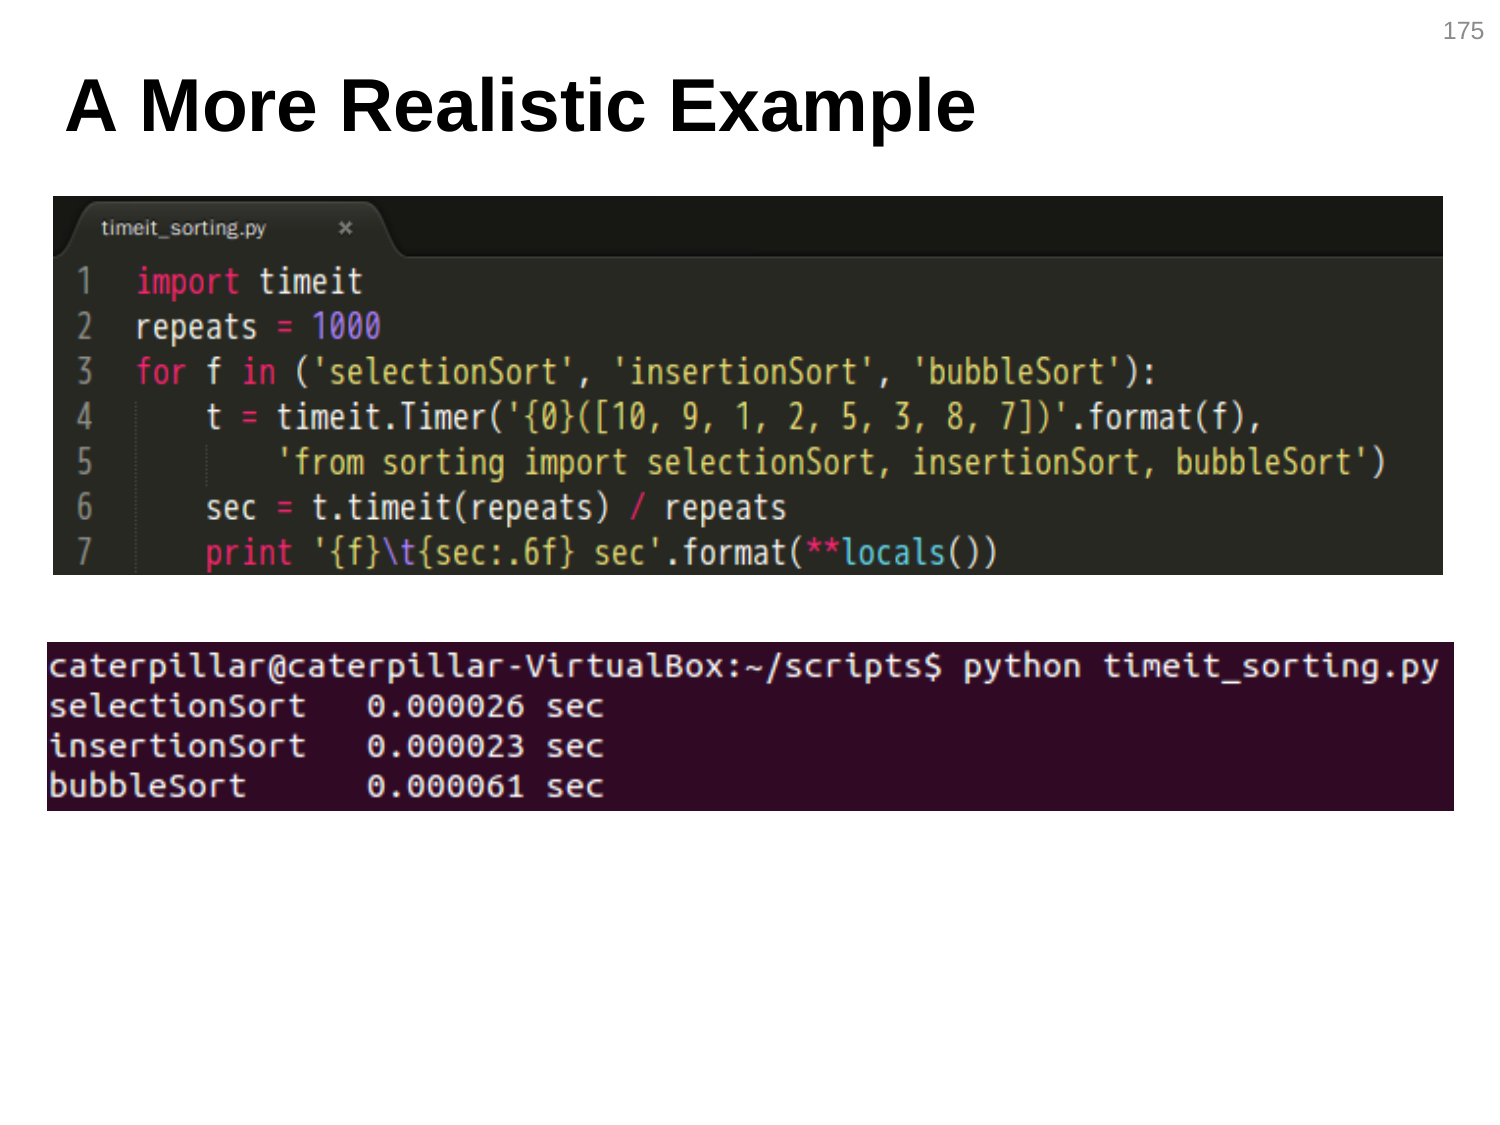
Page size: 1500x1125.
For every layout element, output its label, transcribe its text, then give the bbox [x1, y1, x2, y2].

picture [47, 642, 1454, 811]
slide_number 175 [1149, 0, 1500, 60]
title A More Realistic Example [49, 7, 1400, 195]
picture [53, 196, 1443, 575]
